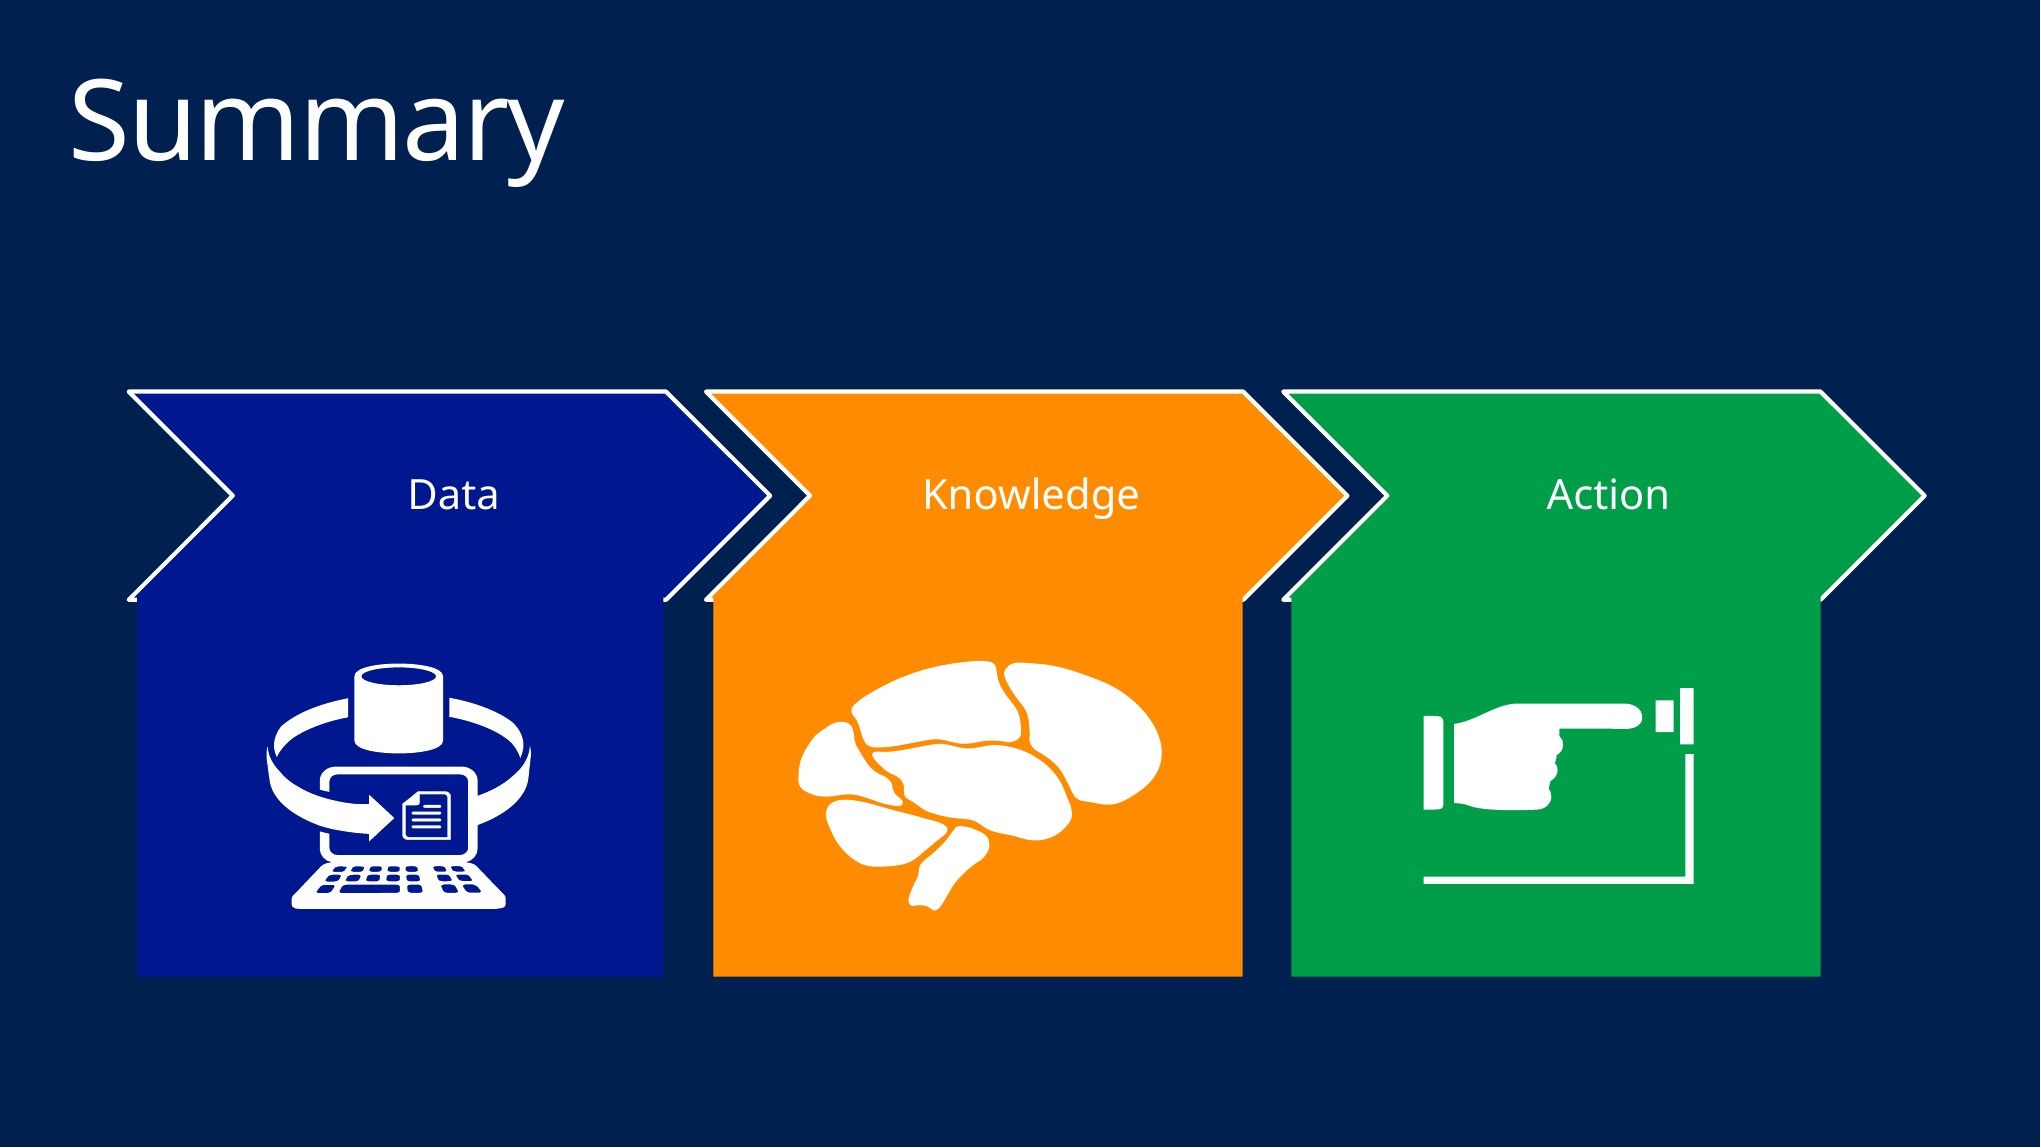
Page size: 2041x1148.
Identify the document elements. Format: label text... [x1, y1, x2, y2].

title Summary [45, 48, 1996, 199]
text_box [136, 595, 1822, 977]
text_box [128, 391, 1926, 600]
